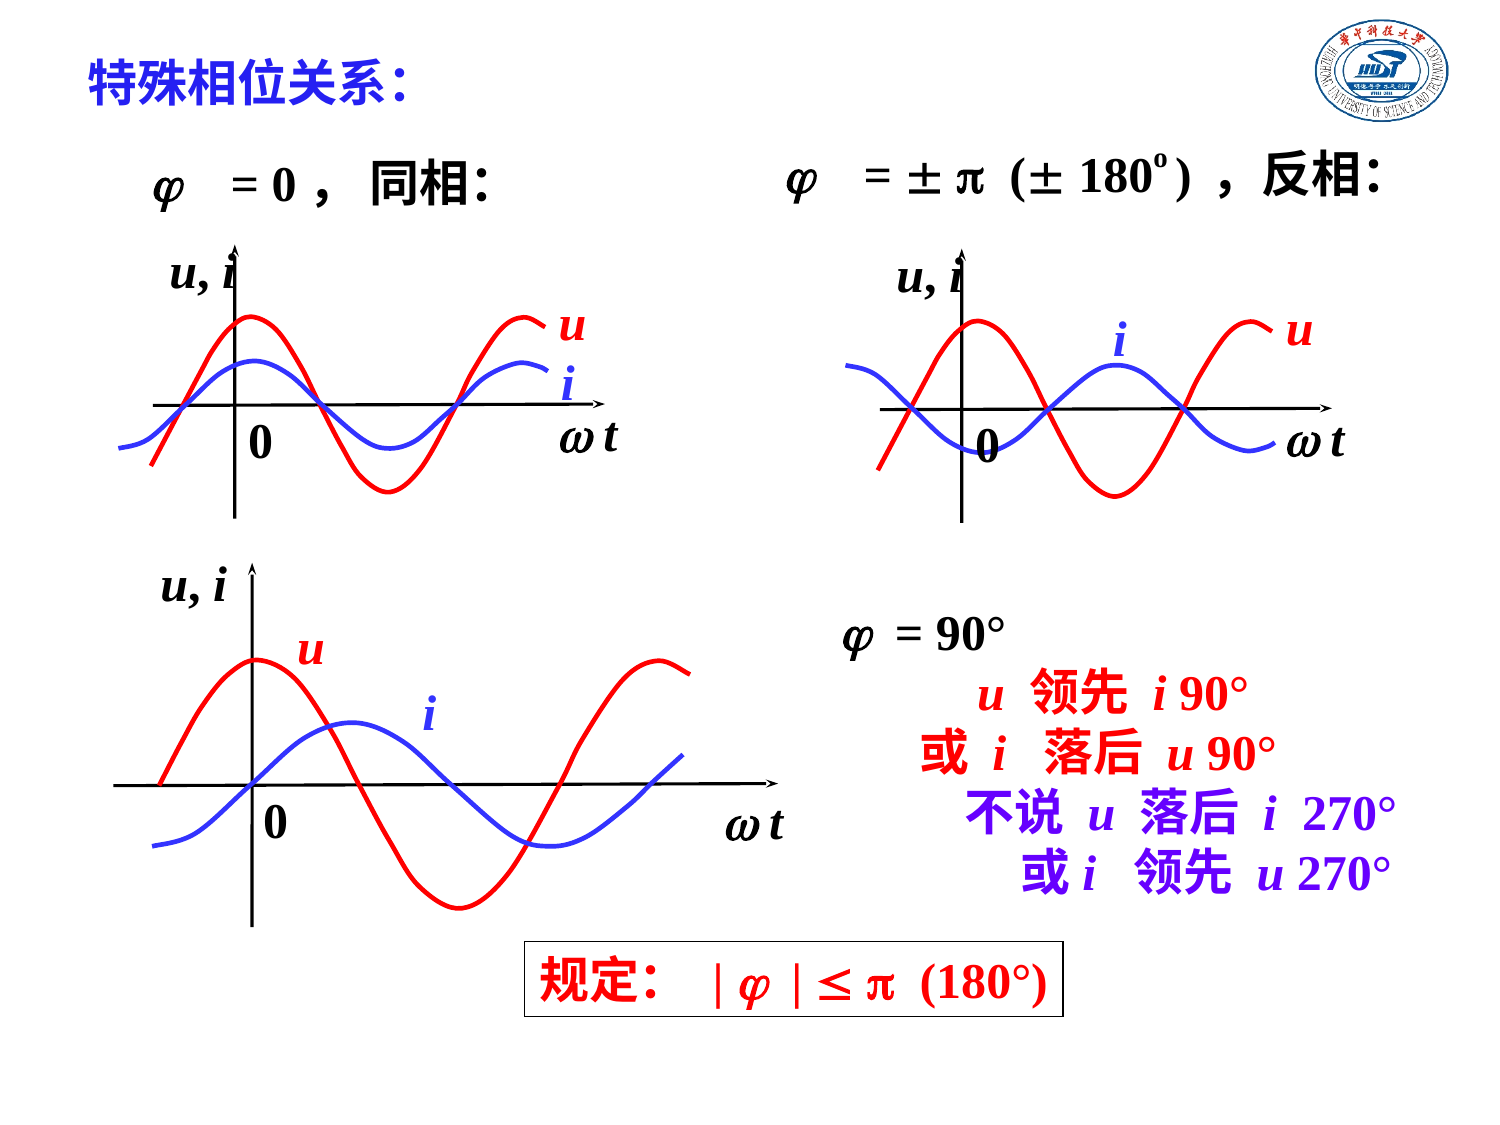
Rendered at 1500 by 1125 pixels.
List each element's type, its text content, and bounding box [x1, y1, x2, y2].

text_box 特殊相位关系： [73, 43, 453, 119]
text_box 规定： |  |   (180°) [524, 941, 1063, 1017]
text_box  = 90° u 领先 i 90° 或 i 落后 u 90° 不说 u 落后 i 270° 或i 领先 u 270° [824, 592, 1438, 908]
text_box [845, 235, 1360, 523]
text_box j = 0， 同相： [135, 143, 535, 219]
text_box j =   ( 180o ) ，反相： [768, 131, 1426, 210]
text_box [113, 543, 799, 928]
picture [1305, 13, 1459, 125]
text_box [118, 231, 633, 519]
